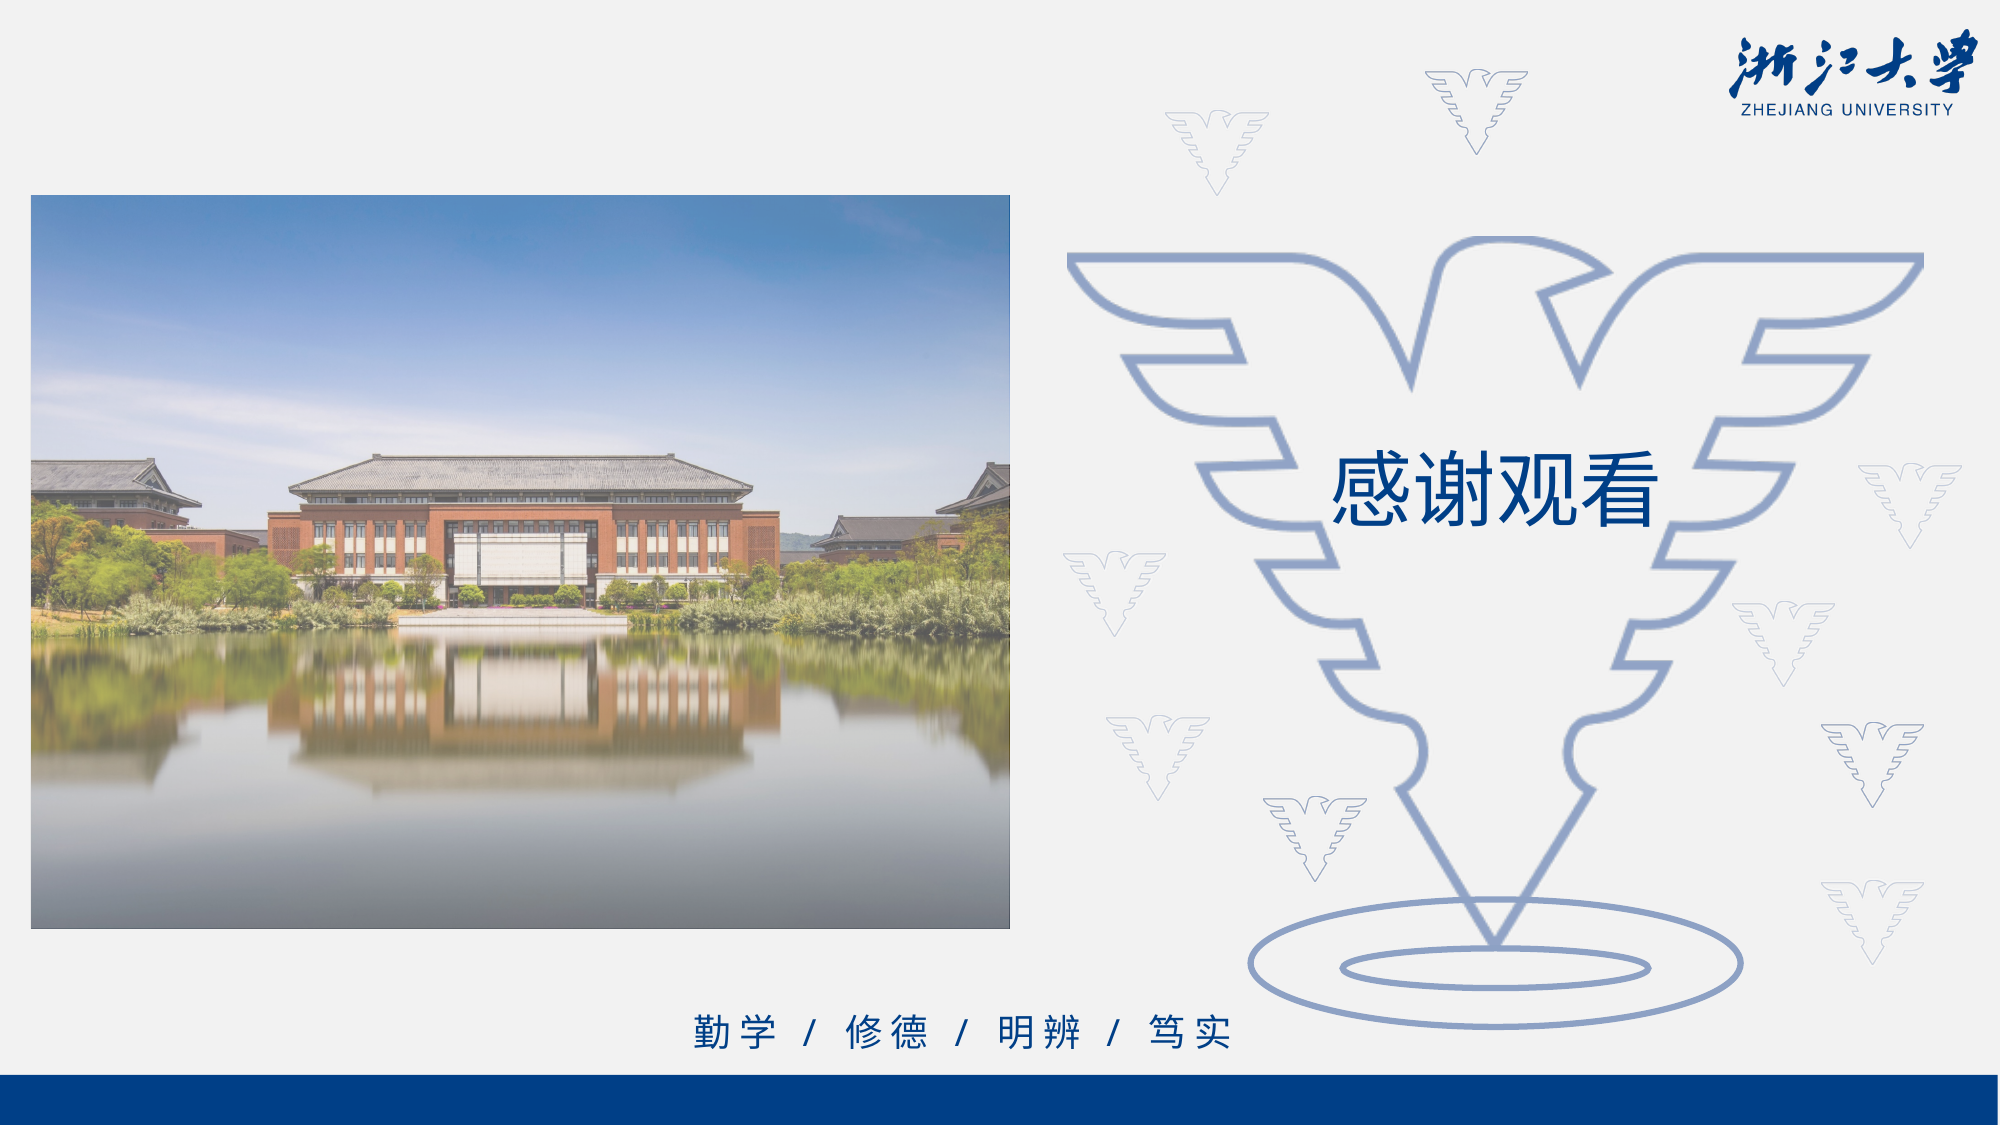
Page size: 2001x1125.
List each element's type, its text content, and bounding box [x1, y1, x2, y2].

picture [1063, 236, 1962, 966]
text_box [1249, 948, 1742, 1028]
picture [1425, 69, 1528, 155]
text_box [0, 1074, 1999, 1125]
text_box 勤 学 / 修 德 / 明 辨 / 笃 实 [678, 1001, 1298, 1062]
picture [1729, 28, 1978, 116]
picture [31, 195, 1010, 929]
text_box [1341, 948, 1650, 990]
picture [1165, 110, 1269, 196]
